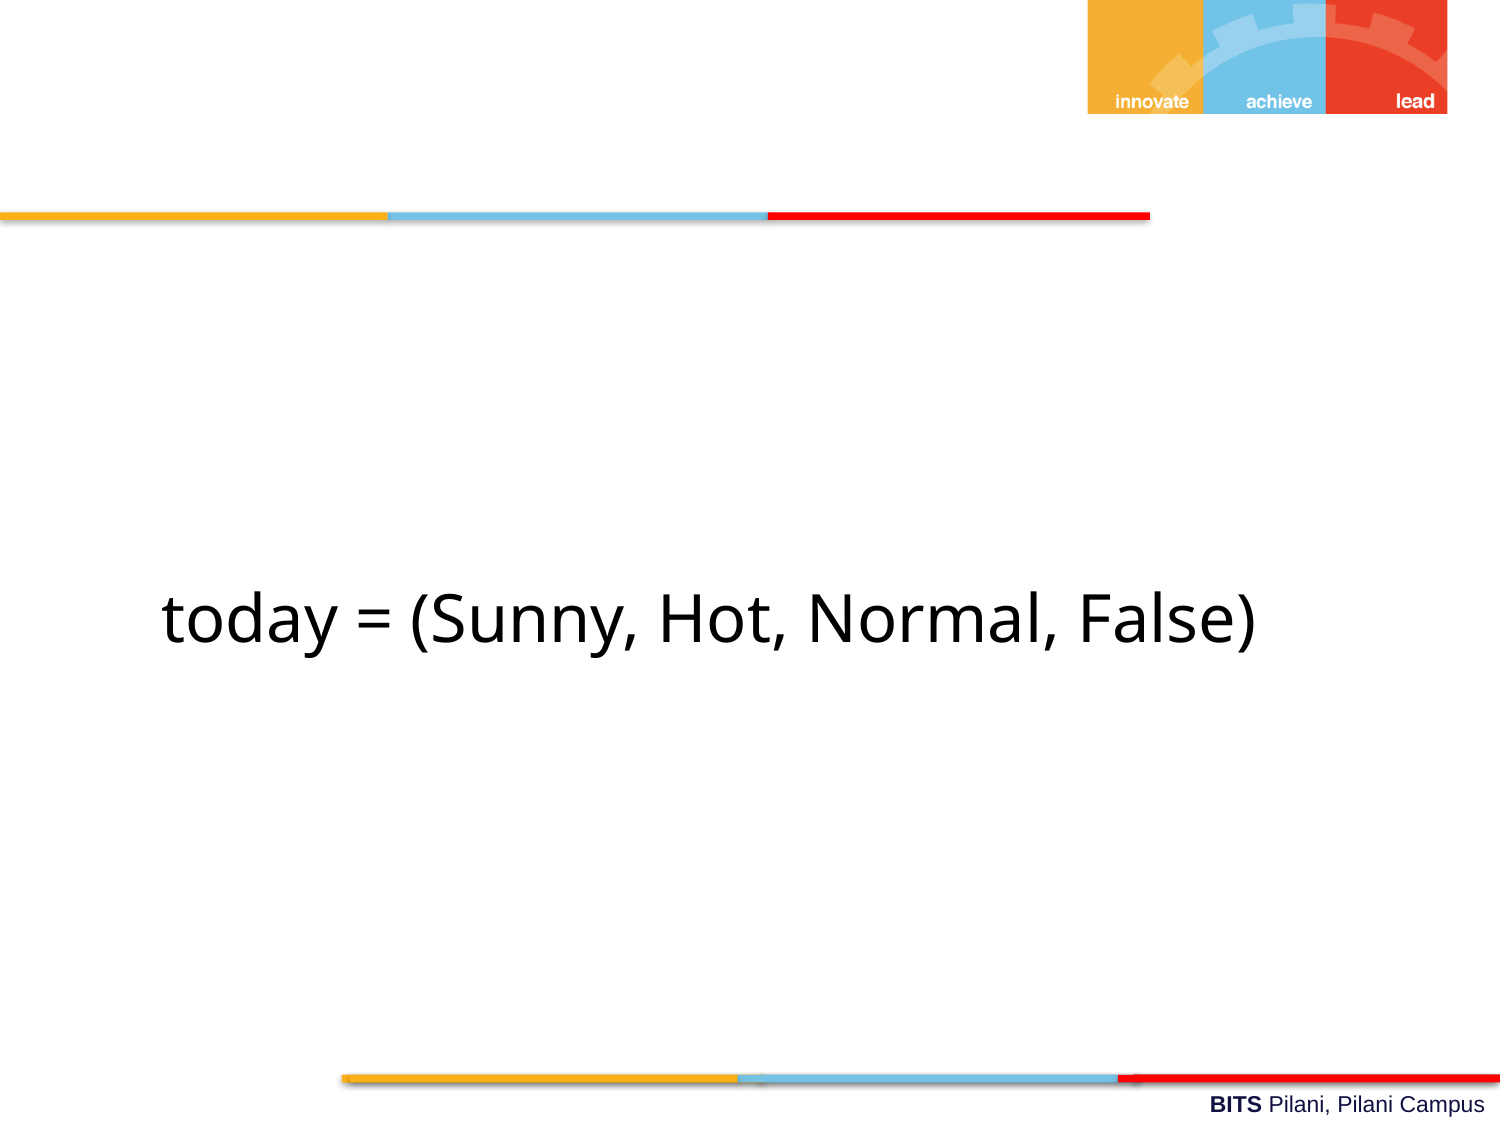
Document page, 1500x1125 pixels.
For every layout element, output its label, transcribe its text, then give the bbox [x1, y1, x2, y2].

list today = (Sunny, Hot, Normal, False) [49, 289, 1388, 943]
picture [1087, 0, 1448, 114]
